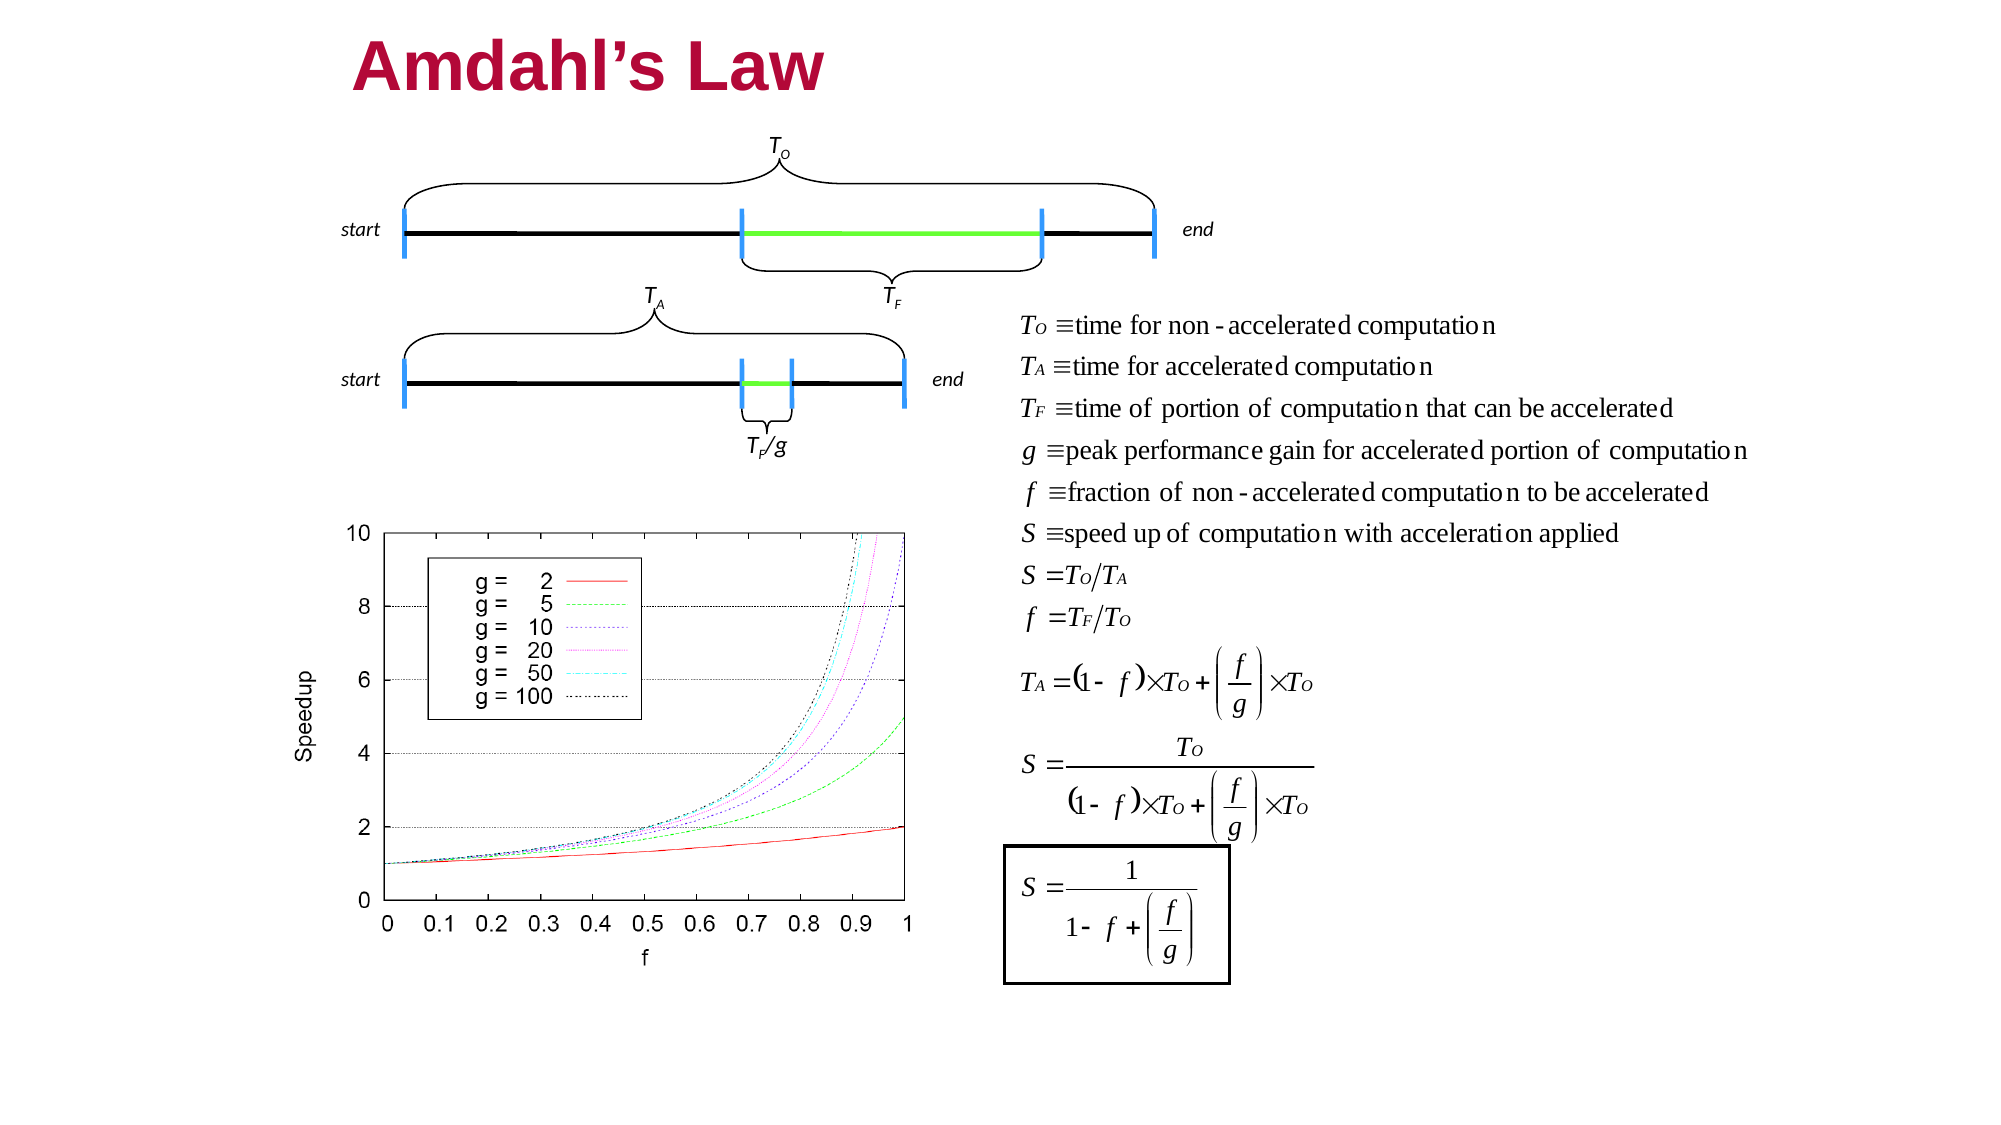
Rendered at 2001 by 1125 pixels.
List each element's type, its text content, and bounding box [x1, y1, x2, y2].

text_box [316, 121, 1242, 467]
text_box [1004, 846, 1230, 984]
picture [291, 521, 917, 969]
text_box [1016, 308, 1755, 973]
text_box Amdahl’s Law [336, 12, 1750, 105]
